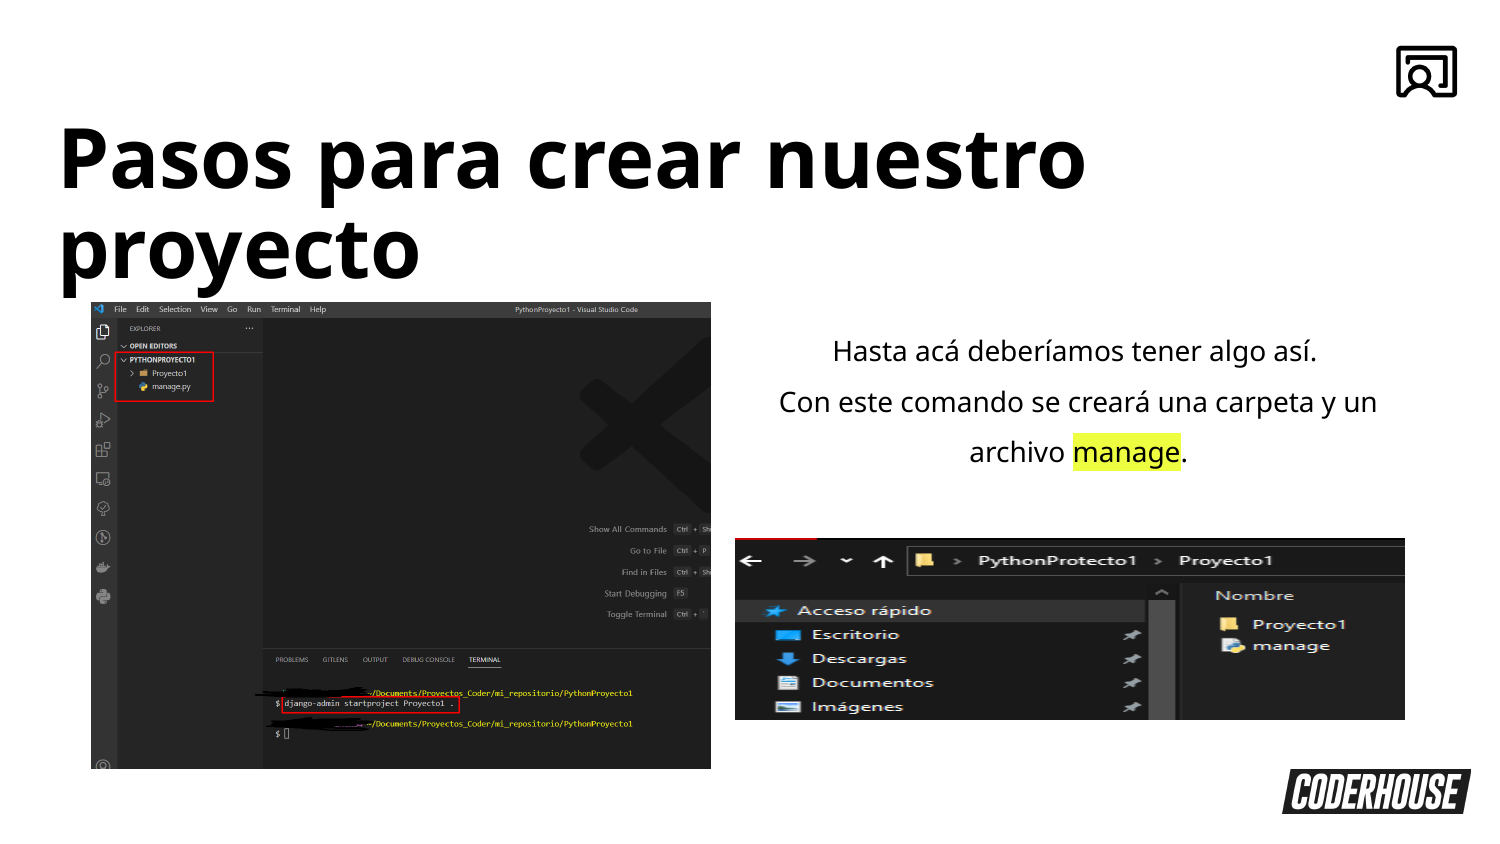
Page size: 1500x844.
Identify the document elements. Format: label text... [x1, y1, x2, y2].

text_box Hasta acá deberíamos tener algo así. Con este comando se creará una carpeta y un archivo manage. [744, 313, 1414, 501]
text_box Pasos para crear nuestro proyecto [42, 101, 1465, 312]
picture [1281, 769, 1471, 814]
picture [90, 301, 711, 769]
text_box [1365, 10, 1488, 133]
picture [735, 538, 1405, 720]
